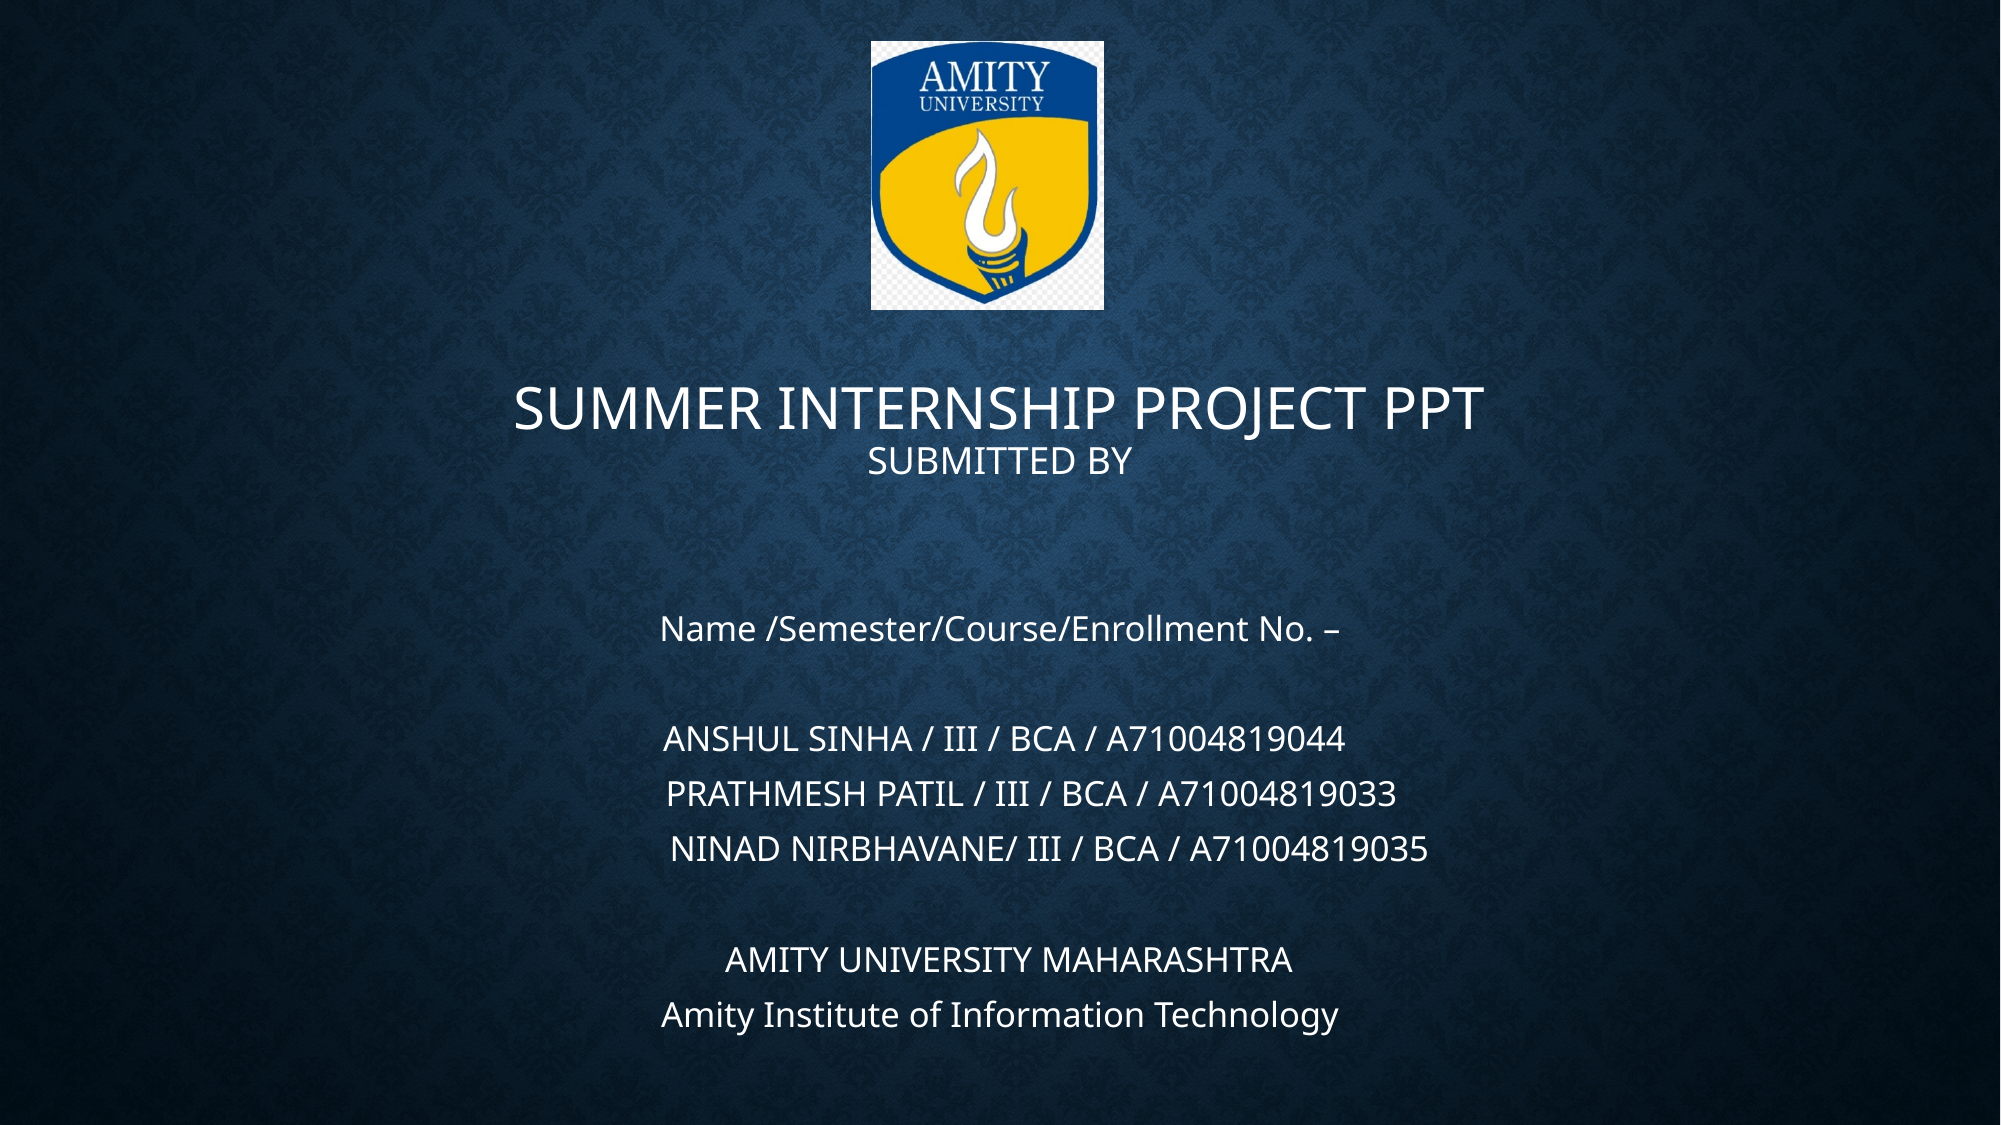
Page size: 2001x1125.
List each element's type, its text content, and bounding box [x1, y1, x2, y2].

picture [871, 41, 1104, 310]
title Summer internship project ppt Submitted By [249, 0, 1750, 590]
subtitle Name /Semester/Course/Enrollment No. – ANSHUL SINHA / III / BCA / A71004819044 PRATHMESH PATIL / III / BCA / A71004819033 NINAD NIRBHAVANE/ III / BCA / A71004819035 AMITY UNIVERSITY MAHARASHTRA Amity Institute of Information Technology [249, 590, 1750, 1103]
